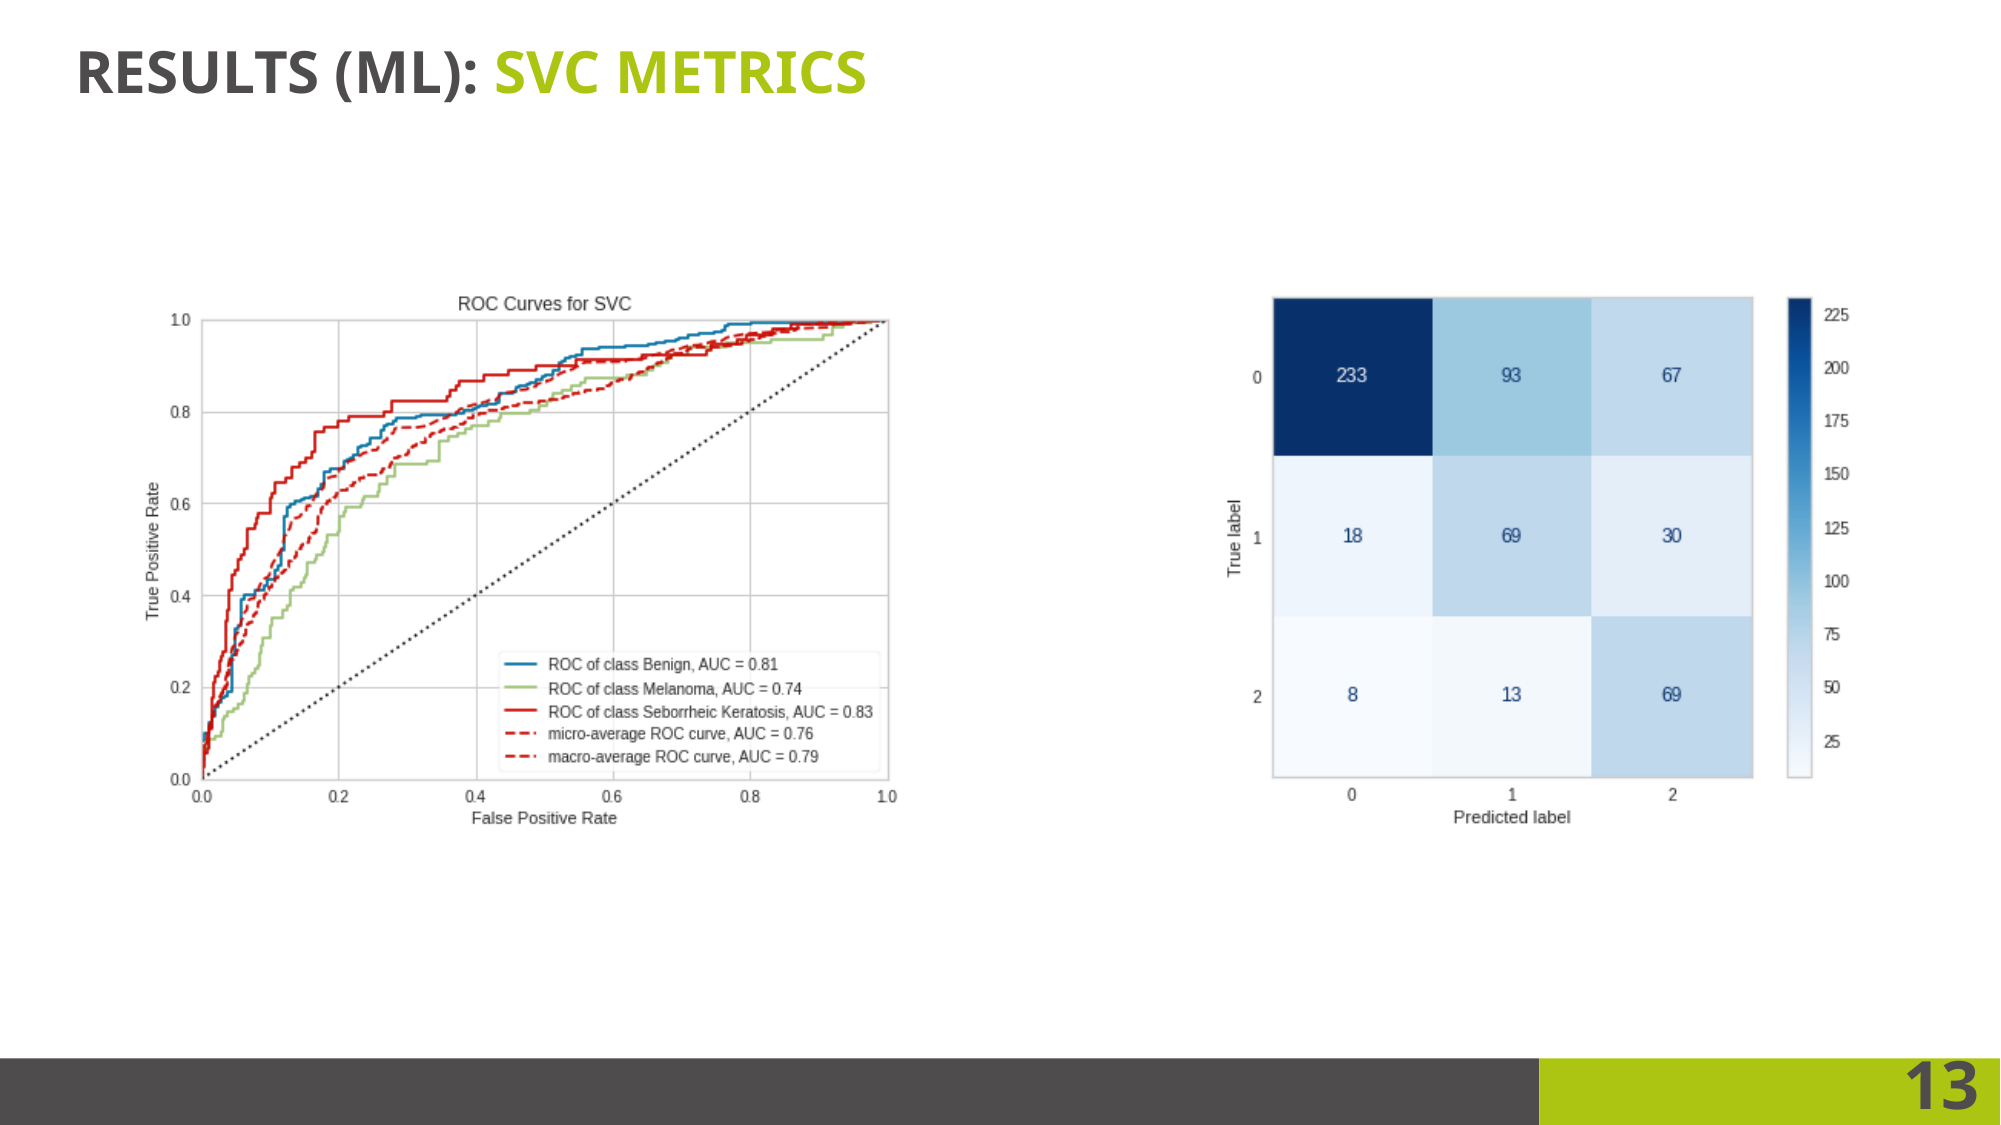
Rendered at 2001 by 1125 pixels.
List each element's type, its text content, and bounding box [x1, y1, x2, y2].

picture [1218, 286, 1861, 839]
picture [137, 286, 908, 839]
text_box [0, 1057, 1538, 1125]
slide_number 13 [1544, 1058, 1995, 1119]
text_box RESULTS (ML): SVC METRICS [60, 27, 1807, 113]
text_box [1538, 1057, 2000, 1125]
